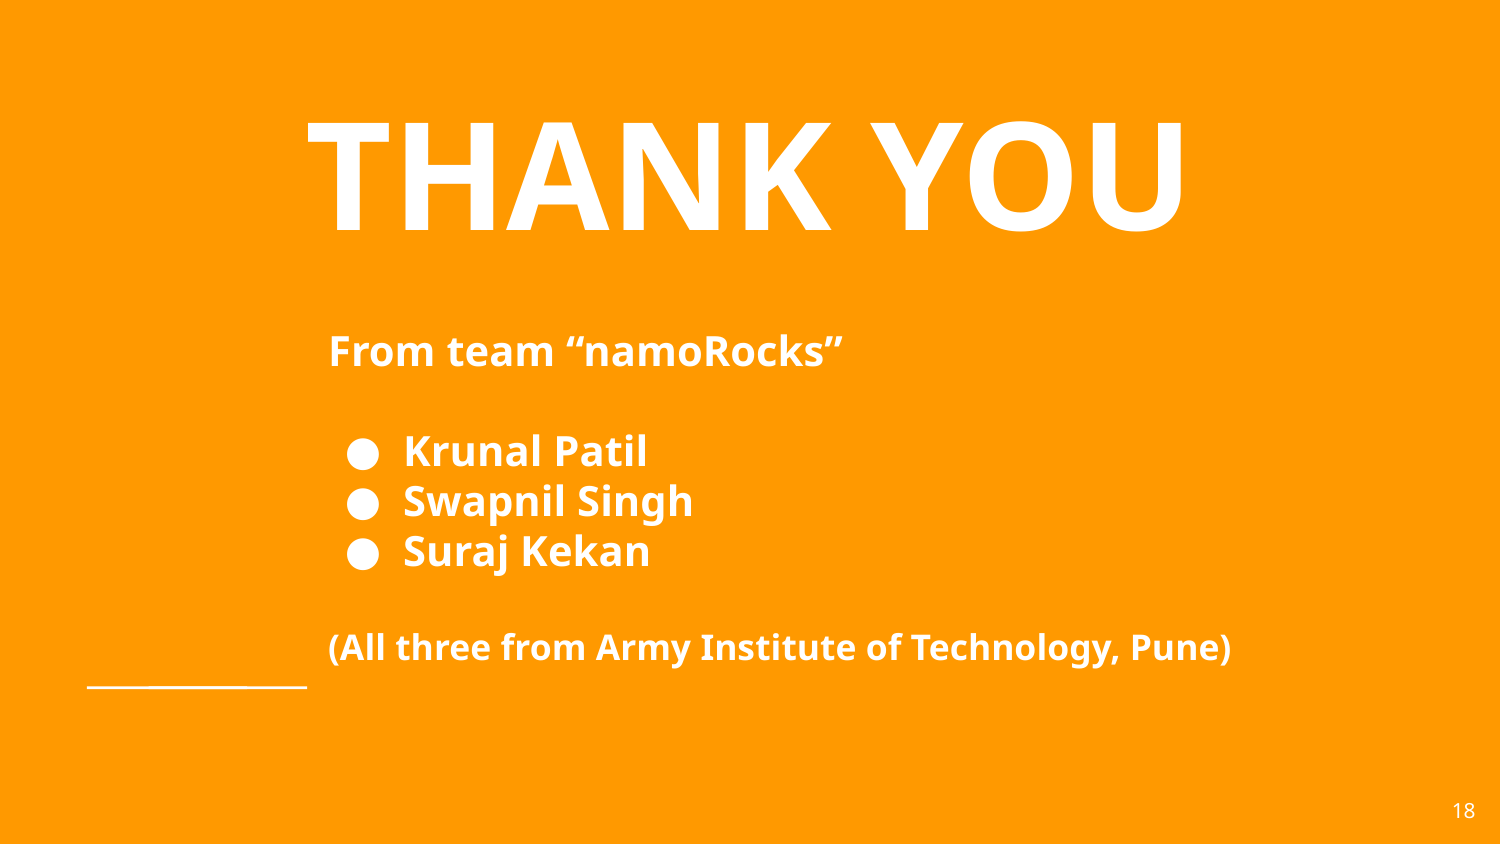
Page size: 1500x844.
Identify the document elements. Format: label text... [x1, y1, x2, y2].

title THANK YOU [174, 65, 1326, 267]
slide_number ‹#› [1400, 779, 1491, 844]
text_box From team “namoRocks” Krunal Patil Swapnil Singh Suraj Kekan (All three from Army Institute of Technology, Pune) [313, 309, 1351, 732]
